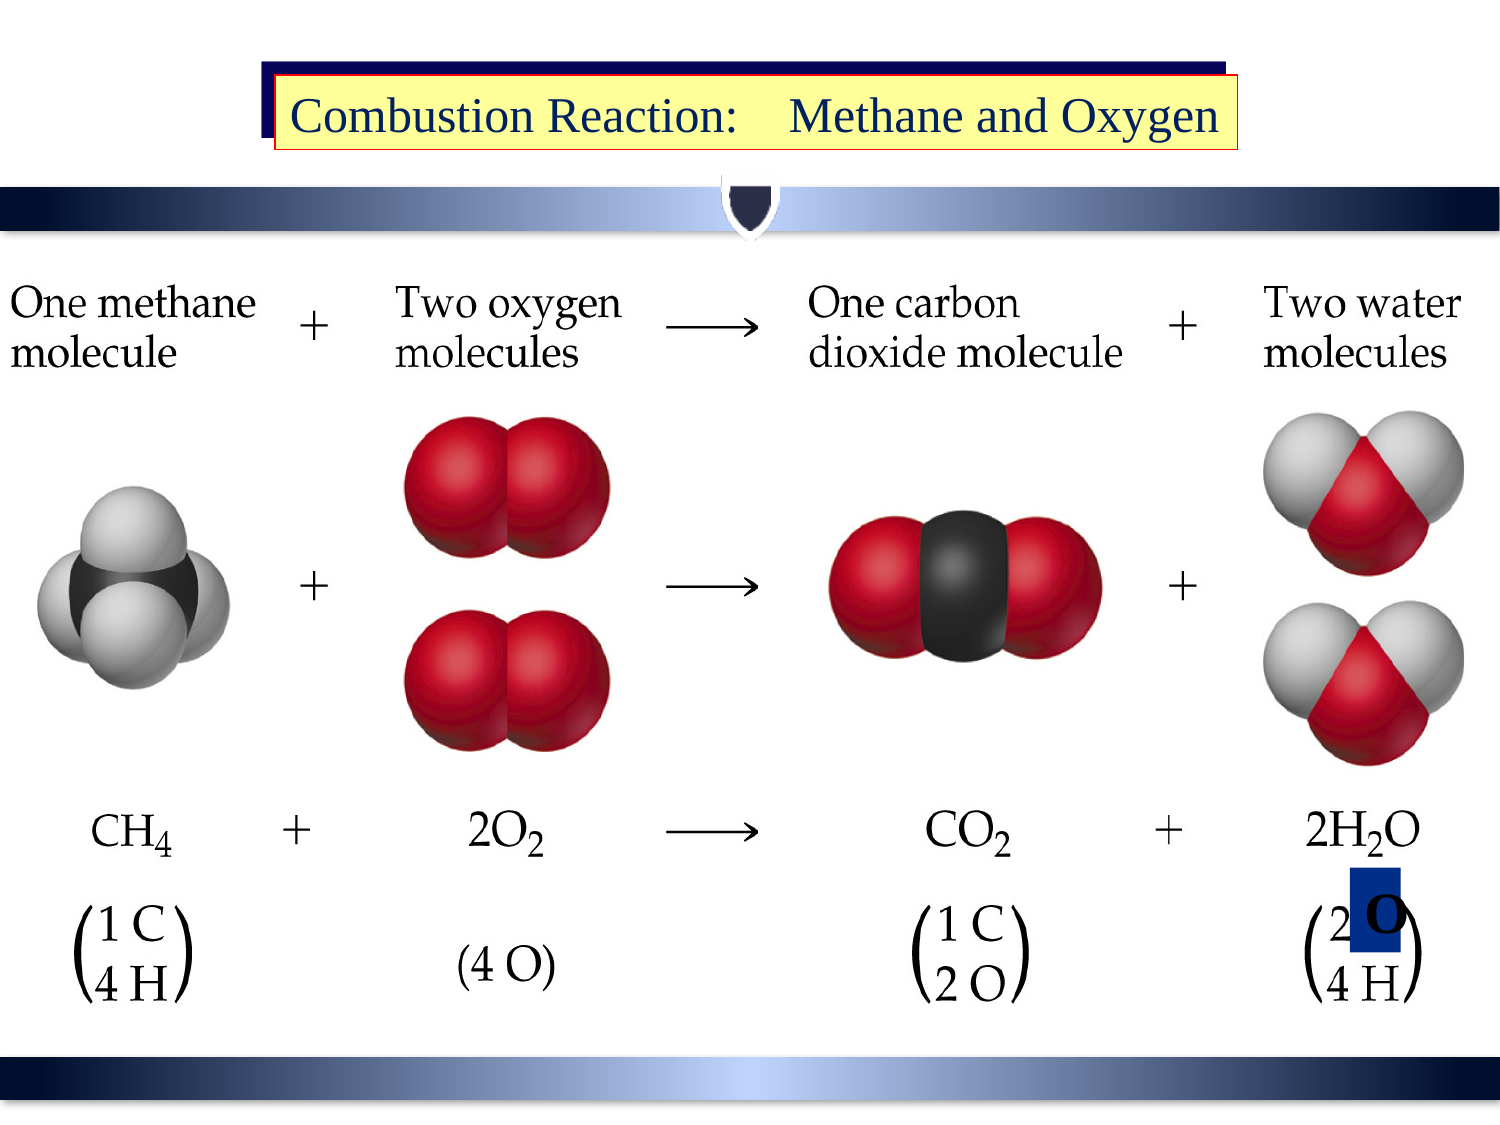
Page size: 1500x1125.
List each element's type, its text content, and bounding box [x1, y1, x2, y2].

text_box Combustion Reaction: Methane and Oxygen [274, 74, 1238, 150]
picture [720, 174, 780, 242]
picture [0, 274, 1476, 1013]
